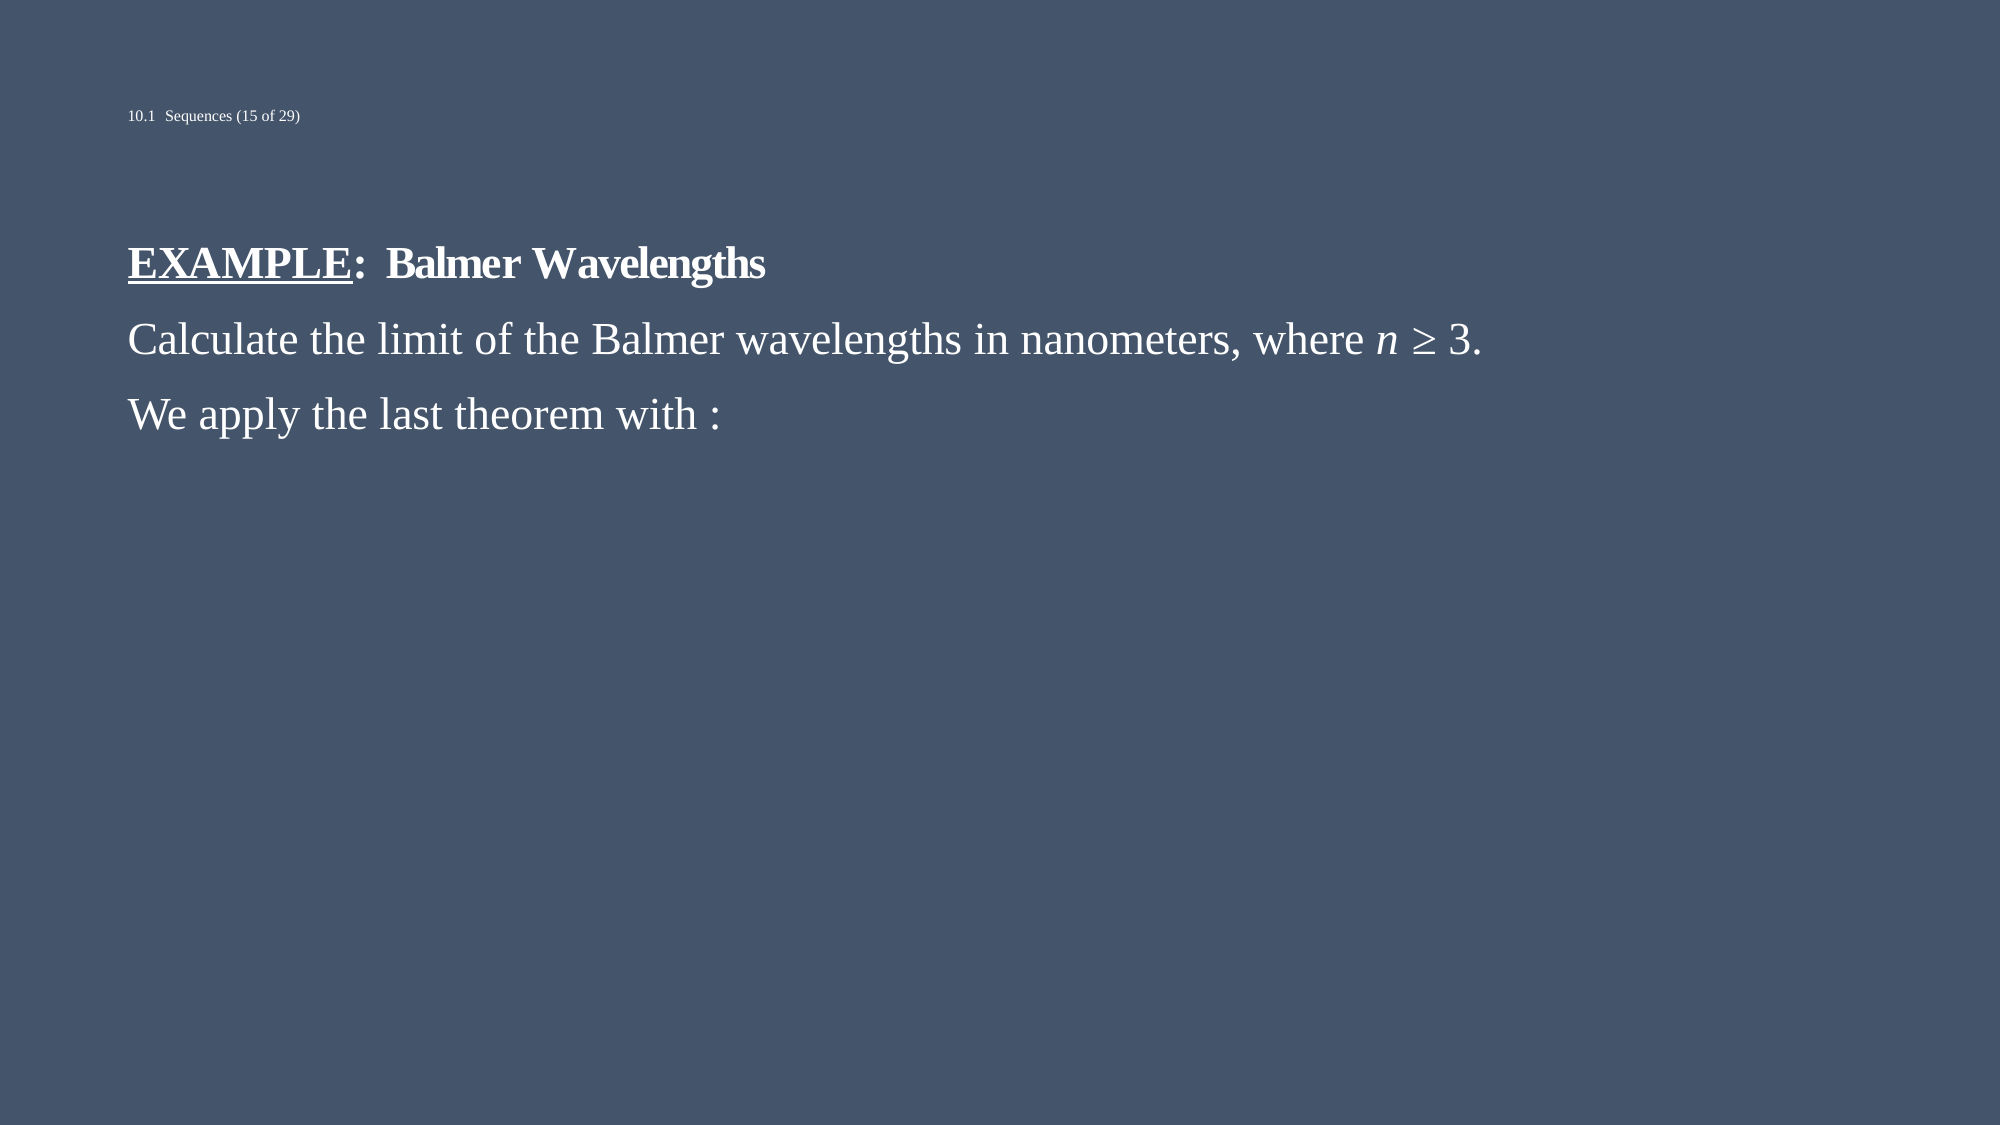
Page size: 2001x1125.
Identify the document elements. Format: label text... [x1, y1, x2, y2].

title 10.1 Sequences (15 of 29) [112, 99, 1775, 203]
